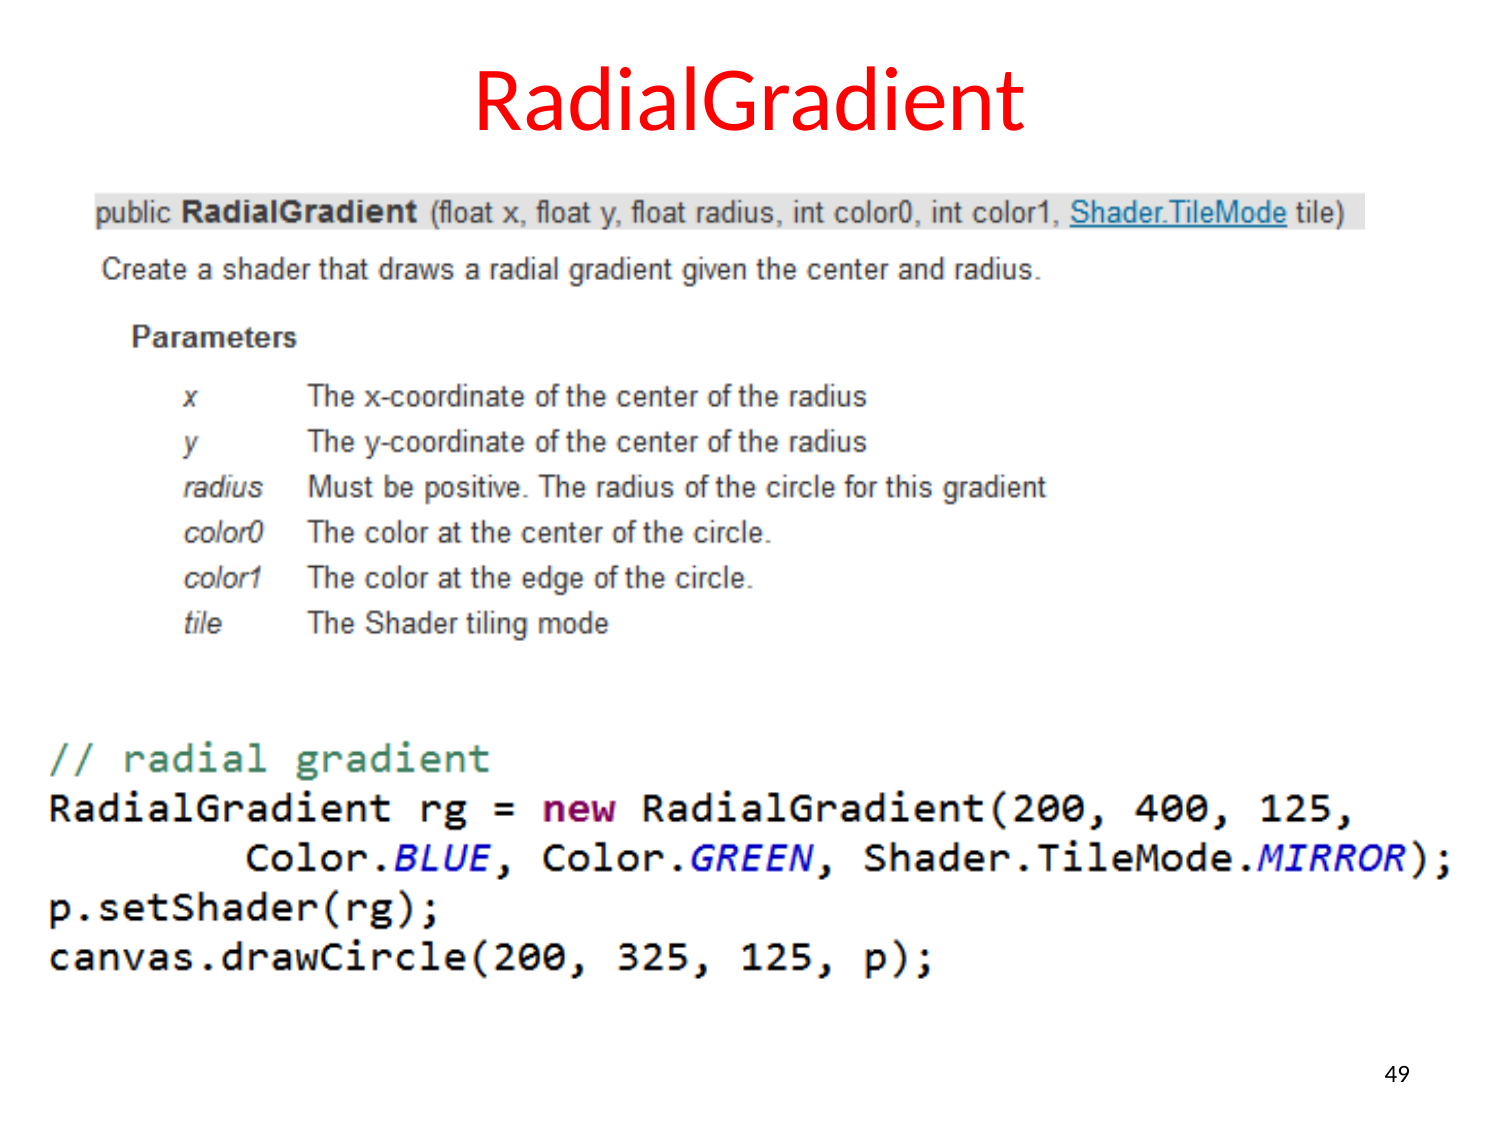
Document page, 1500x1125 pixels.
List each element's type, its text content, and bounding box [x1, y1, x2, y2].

title RadialGradient [75, 0, 1425, 188]
picture [74, 187, 1366, 651]
picture [49, 721, 1463, 1015]
slide_number 49 [1074, 1042, 1425, 1103]
